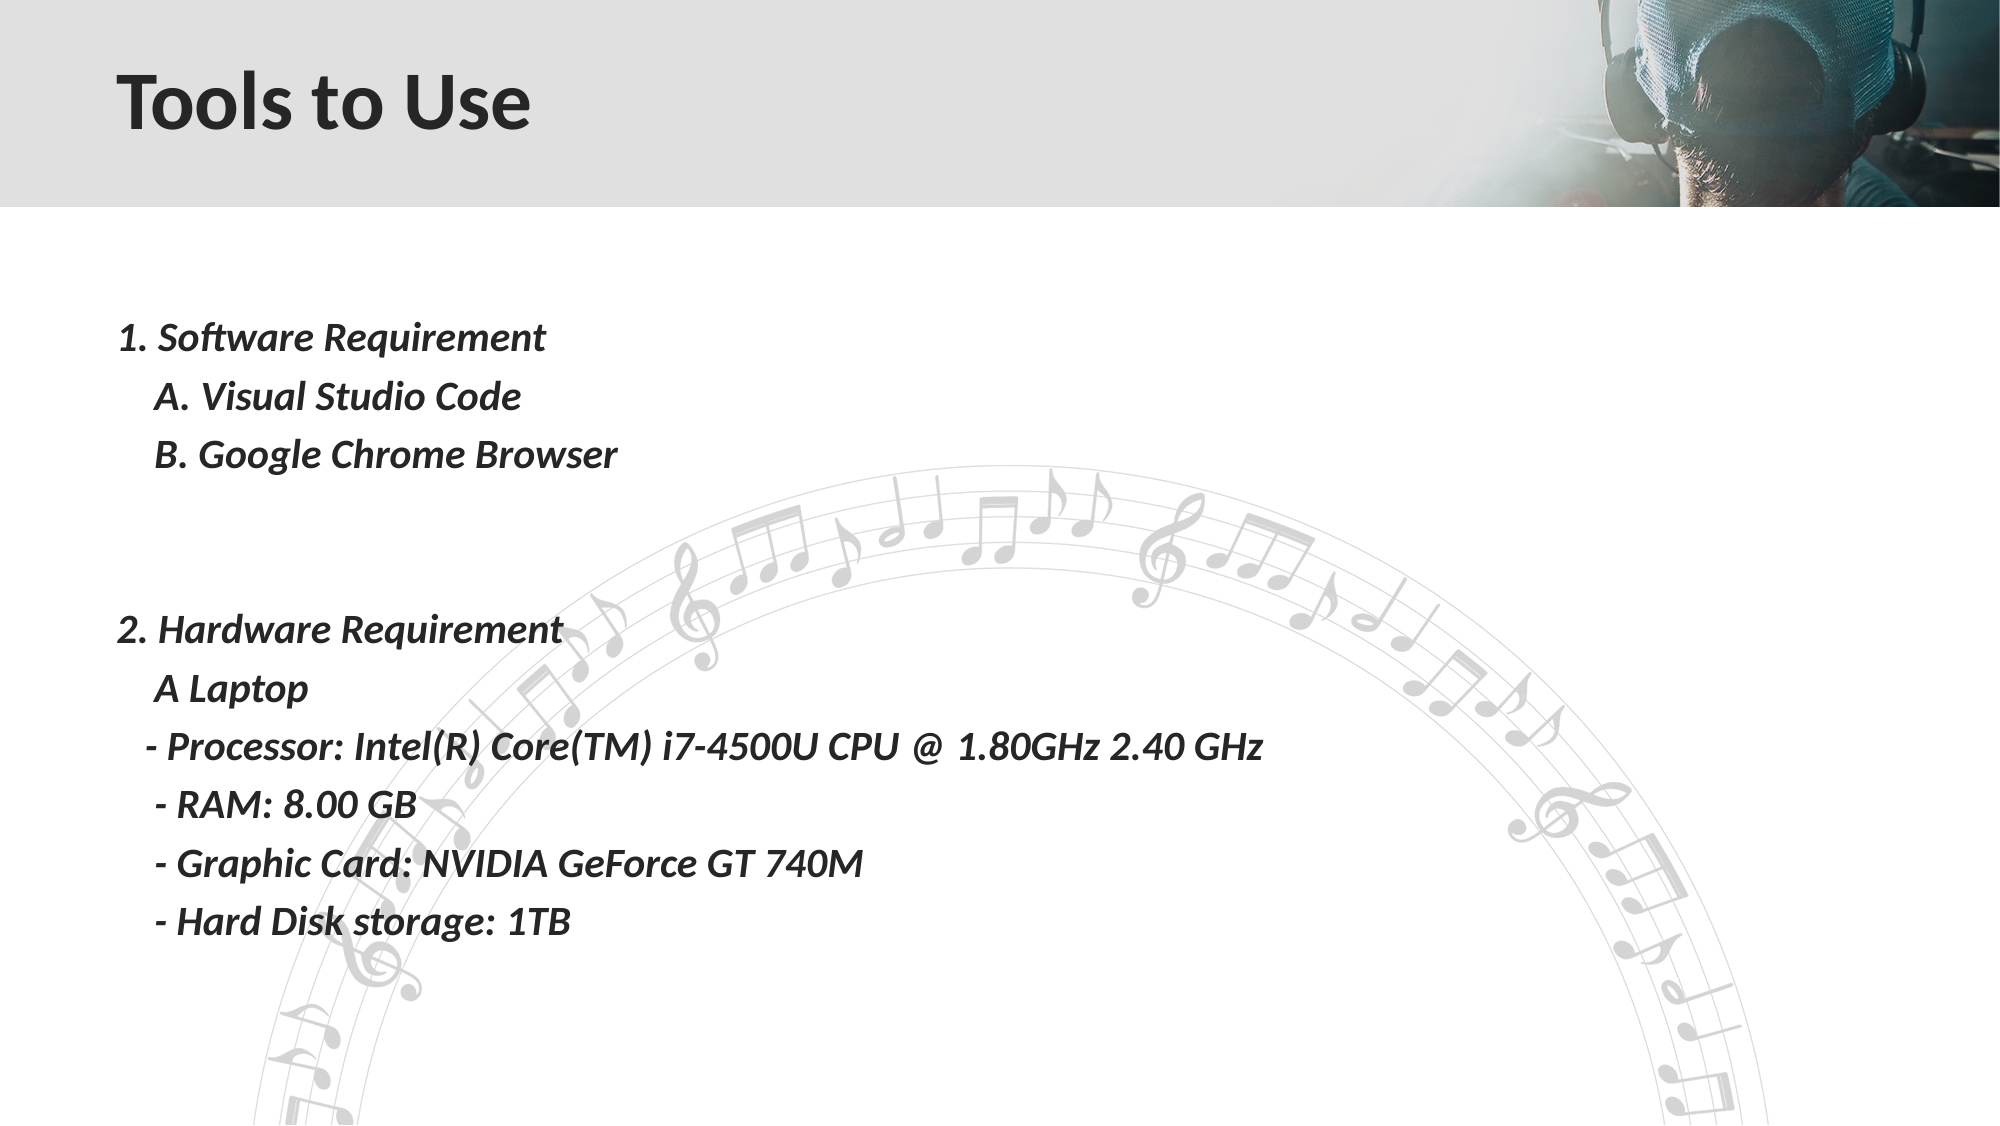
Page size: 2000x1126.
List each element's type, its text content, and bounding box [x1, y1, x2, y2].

picture [0, 0, 2000, 1125]
title Tools to Use [99, 31, 1900, 163]
list 1. Software Requirement A. Visual Studio Code B. Google Chrome Browser 2. Hardware Requirement A Laptop - Processor: Intel(R) Core(TM) i7-4500U CPU @ 1.80GHz 2.40 GHz - RAM: 8.00 GB - Graphic Card: NVIDIA GeForce GT 740M - Hard Disk storage: 1TB [99, 243, 1900, 1036]
